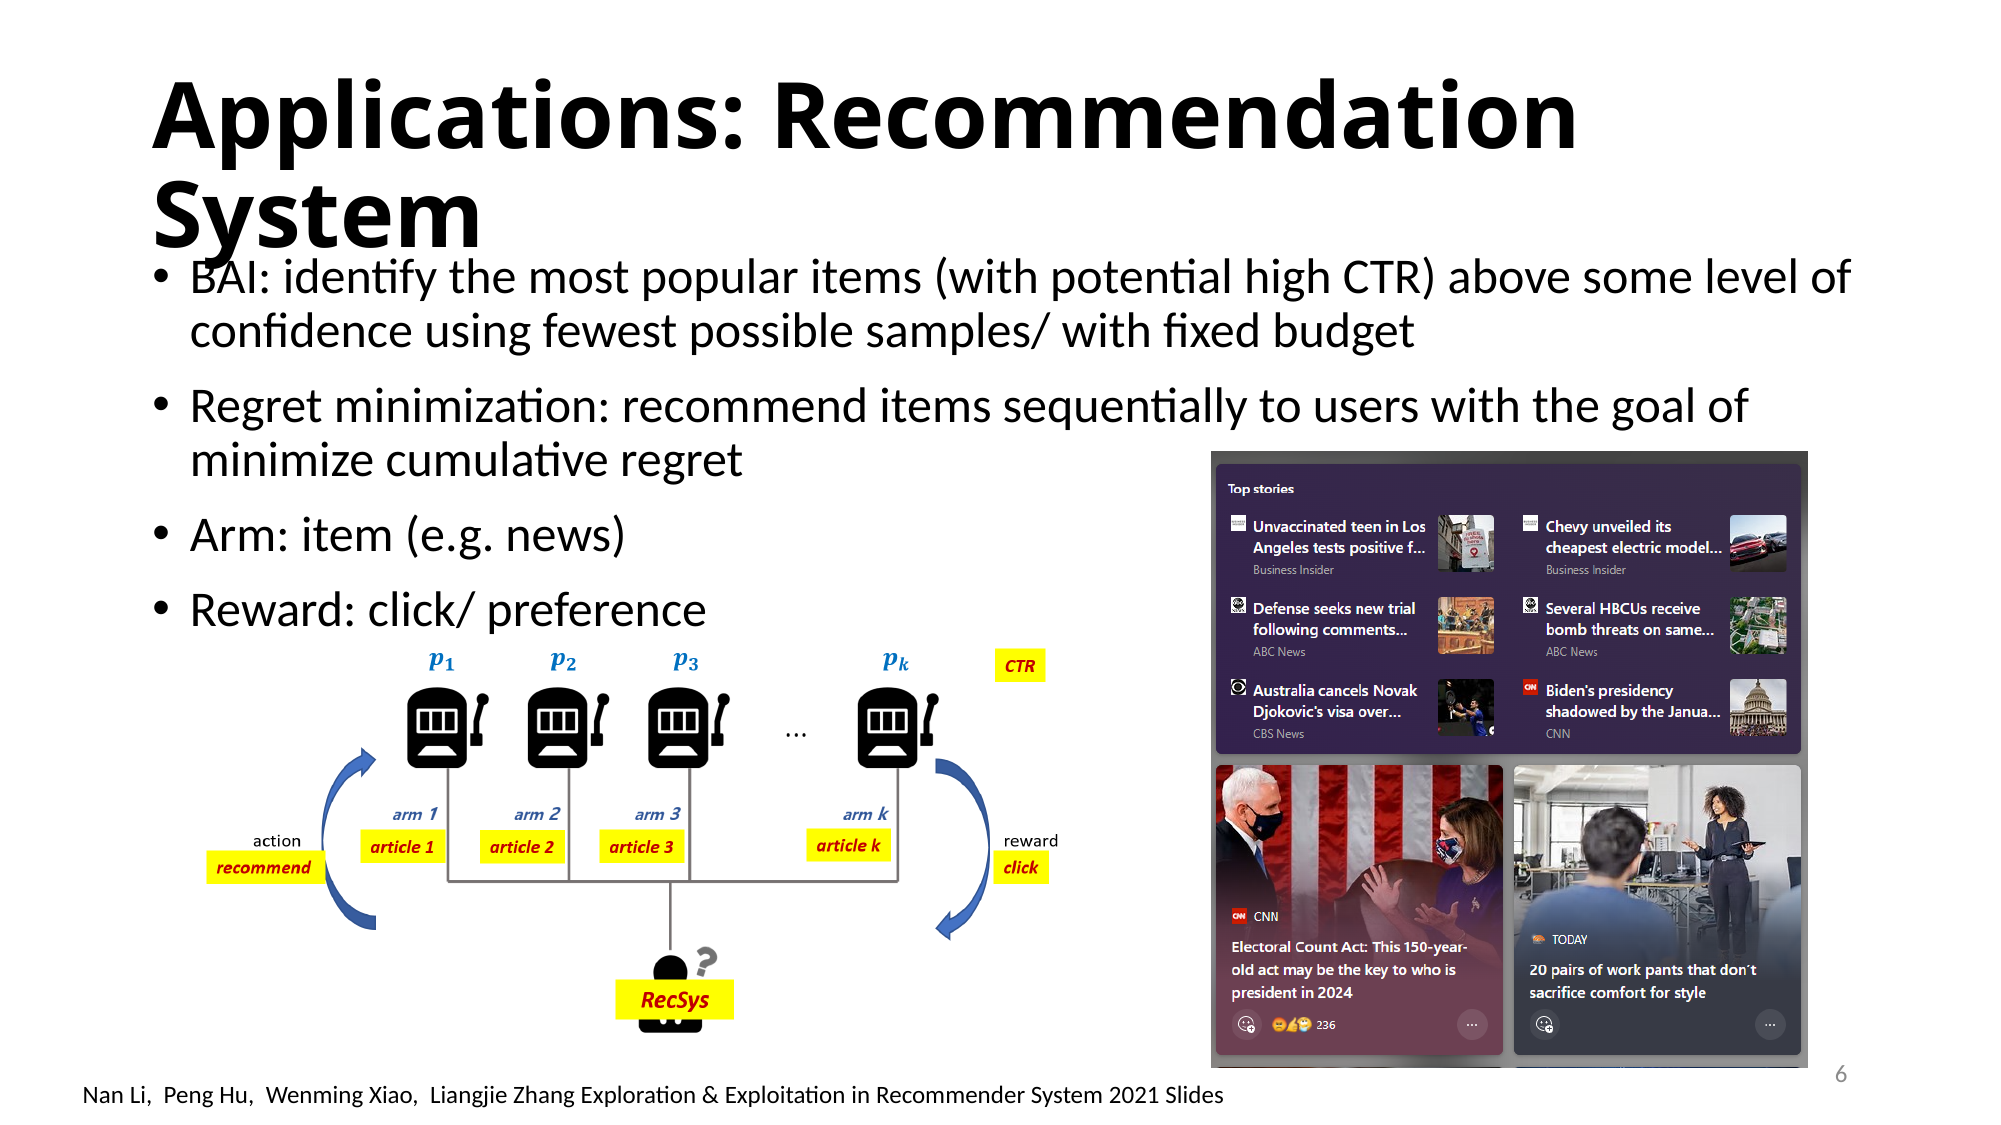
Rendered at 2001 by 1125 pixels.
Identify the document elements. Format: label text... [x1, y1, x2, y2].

picture [196, 636, 1066, 1046]
title Applications: Recommendation System [137, 59, 1863, 243]
picture [1211, 451, 1808, 1068]
slide_number 6 [1412, 1042, 1863, 1103]
text_box Nan Li, Peng Hu, Wenming Xiao, Liangjie Zhang Exploration & Exploitation in Recommender System 2021 Slides [67, 1071, 1863, 1116]
list BAI: identify the most popular items (with potential high CTR) above some level of confidence using fewest possible samples/ with fixed budget Regret minimization: recommend items sequentially to users with the goal of minimize cumulative regret Arm: item (e.g. news) Reward: click/ preference [137, 243, 1932, 958]
